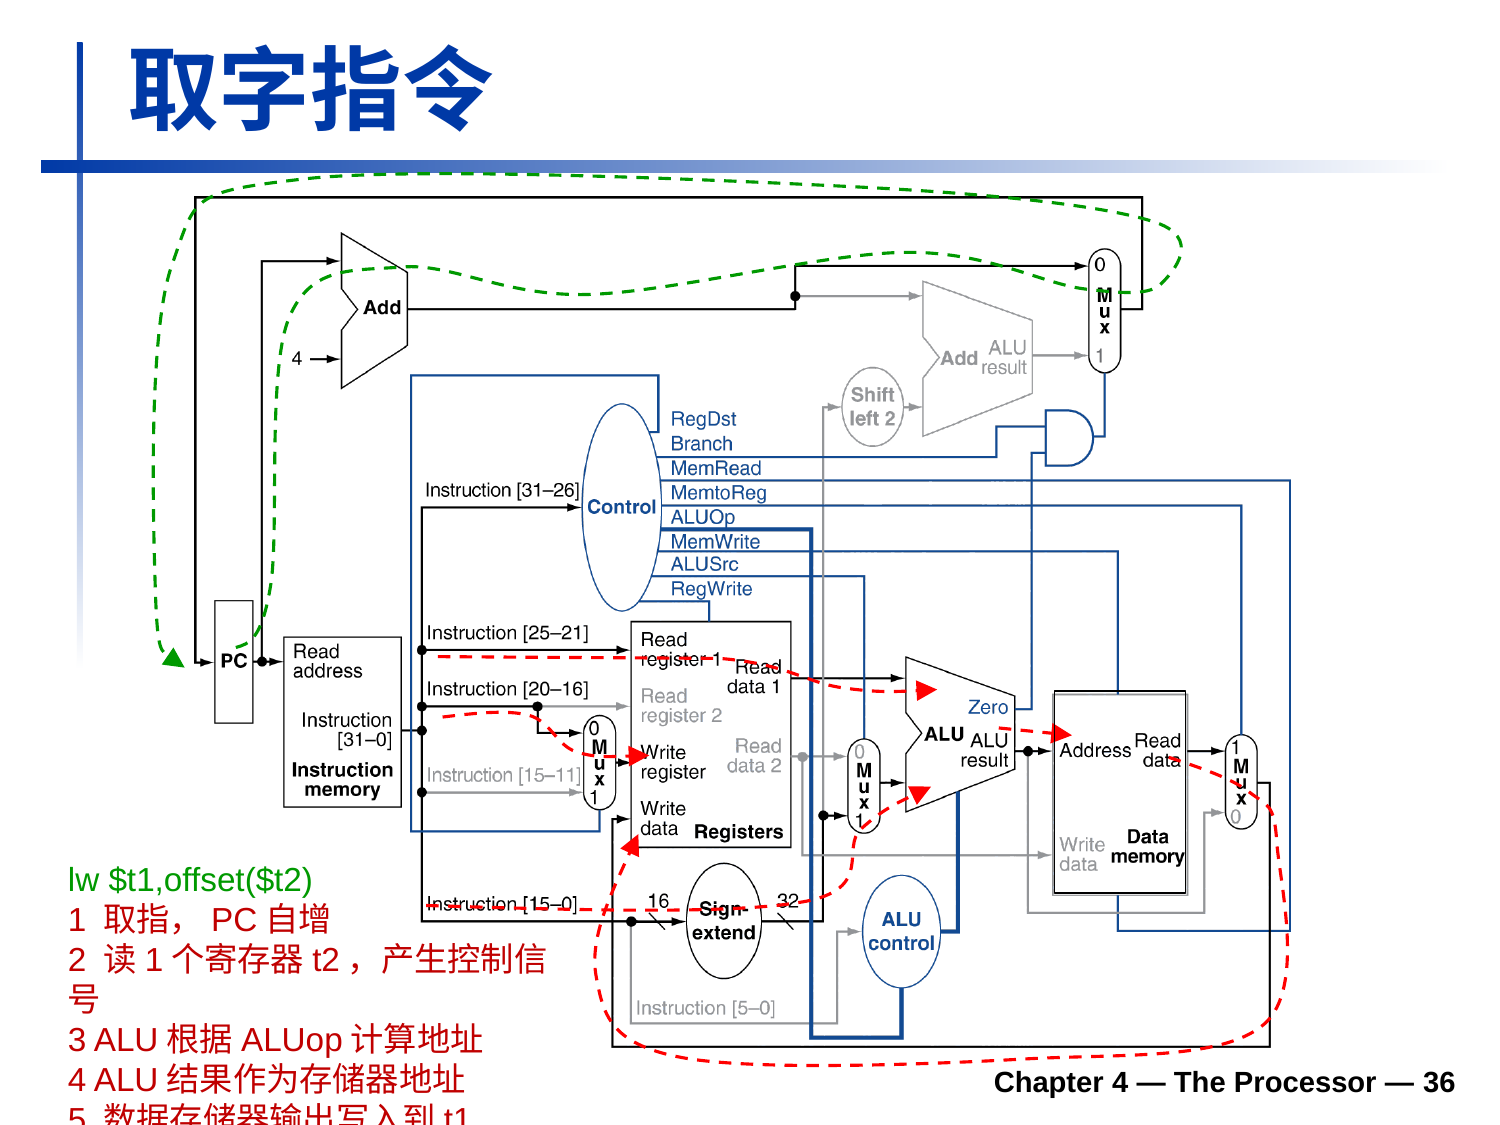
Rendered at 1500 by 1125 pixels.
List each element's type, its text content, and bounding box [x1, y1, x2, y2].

text_box lw $t1,offset($t2) 1 取指，PC自增 2 读1个寄存器t2，产生控制信号 3 ALU根据ALUop计算地址 4 ALU结果作为存储器地址 5 数据存储器输出写入到t1 [53, 851, 573, 1125]
footer Chapter 4 — The Processor — 36 [573, 1046, 1471, 1106]
picture [194, 196, 1291, 1049]
text_box [217, 173, 968, 194]
text_box [669, 1055, 1139, 1066]
title 取字指令 [112, 23, 1468, 149]
text_box [153, 219, 189, 668]
